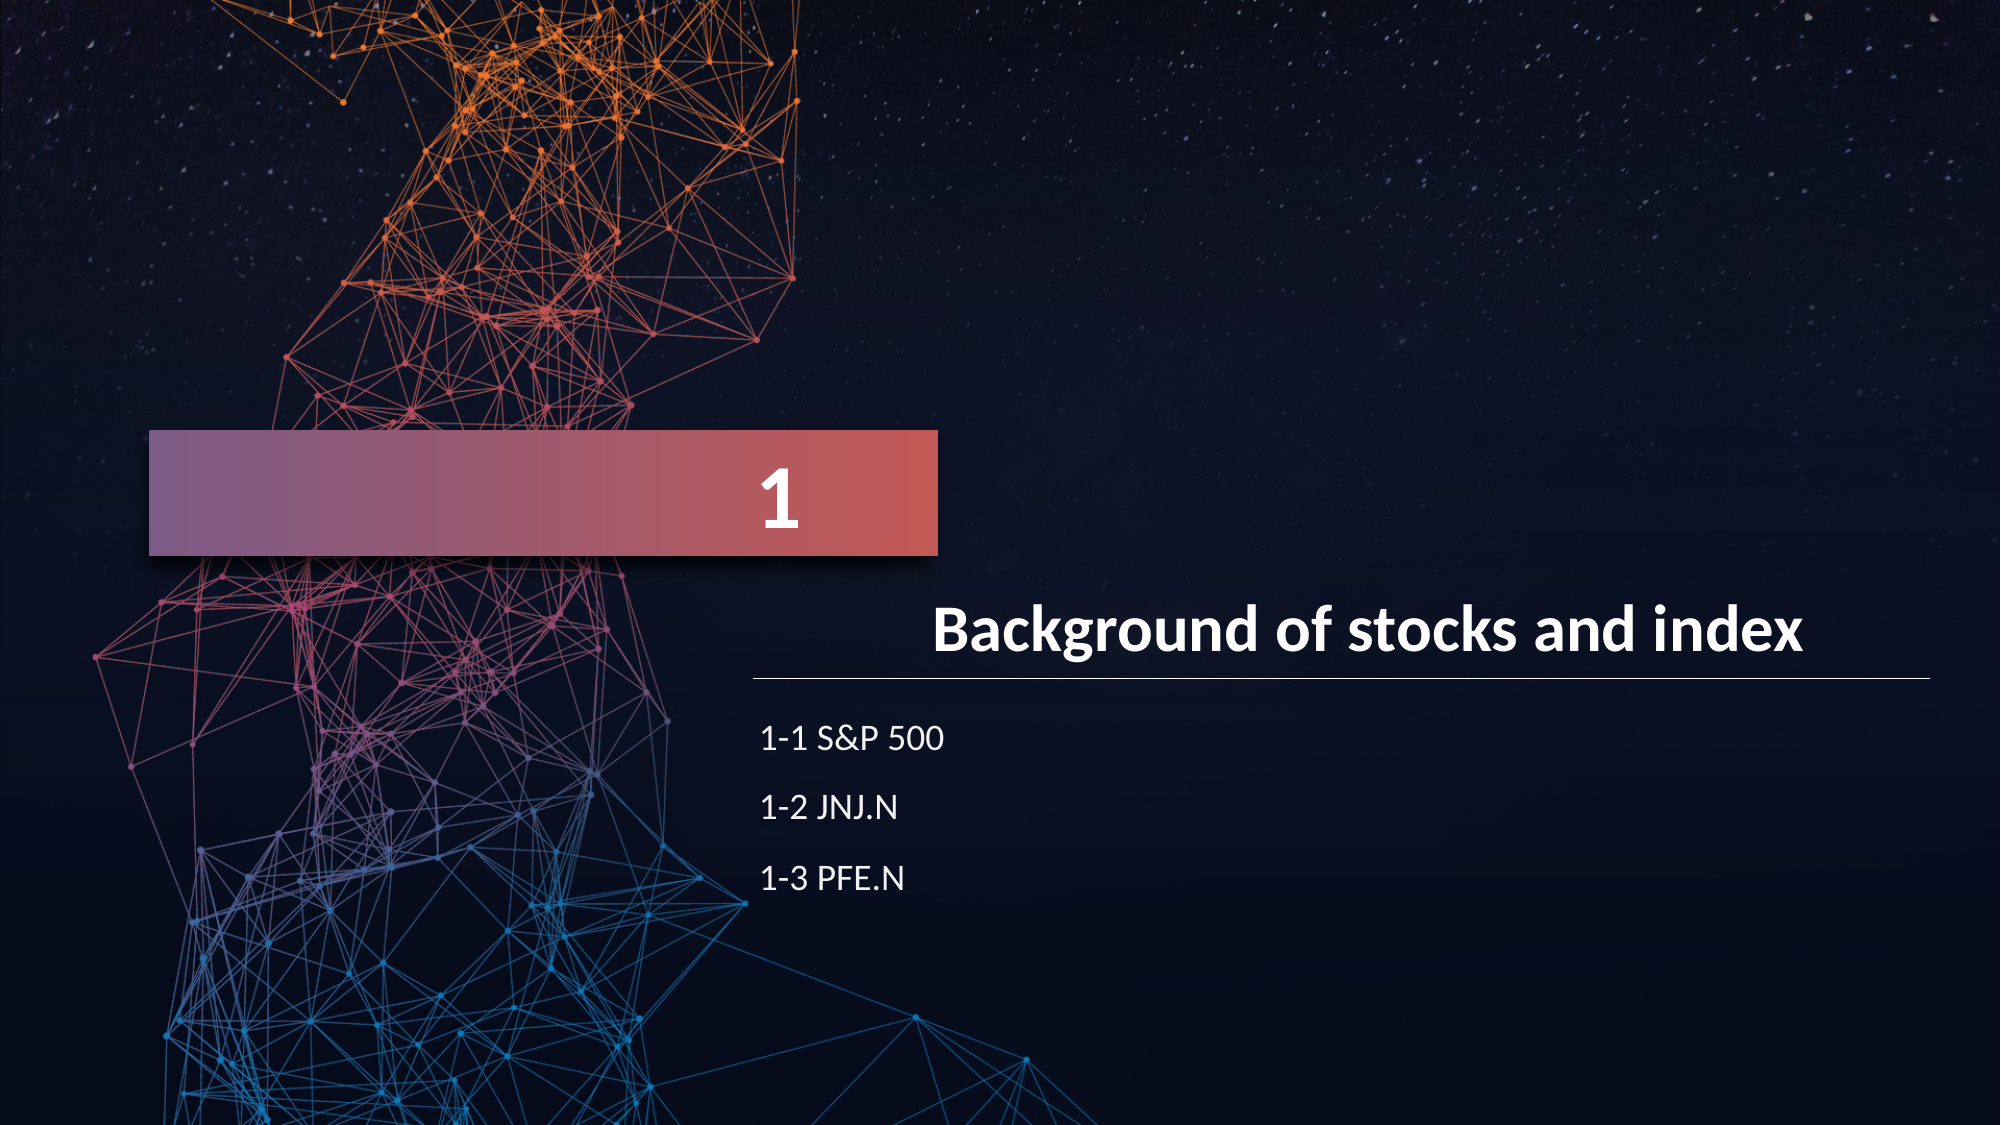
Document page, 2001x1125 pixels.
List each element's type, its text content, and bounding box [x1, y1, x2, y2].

text_box 1-1 S&P 500 [744, 705, 1389, 766]
text_box 1-2 JNJ.N [744, 774, 1389, 835]
text_box 1-3 PFE.N [744, 845, 1389, 906]
text_box [148, 430, 939, 556]
text_box 1 [740, 429, 868, 555]
picture [0, 0, 2000, 1125]
text_box Background of stocks and index [740, 576, 1997, 673]
